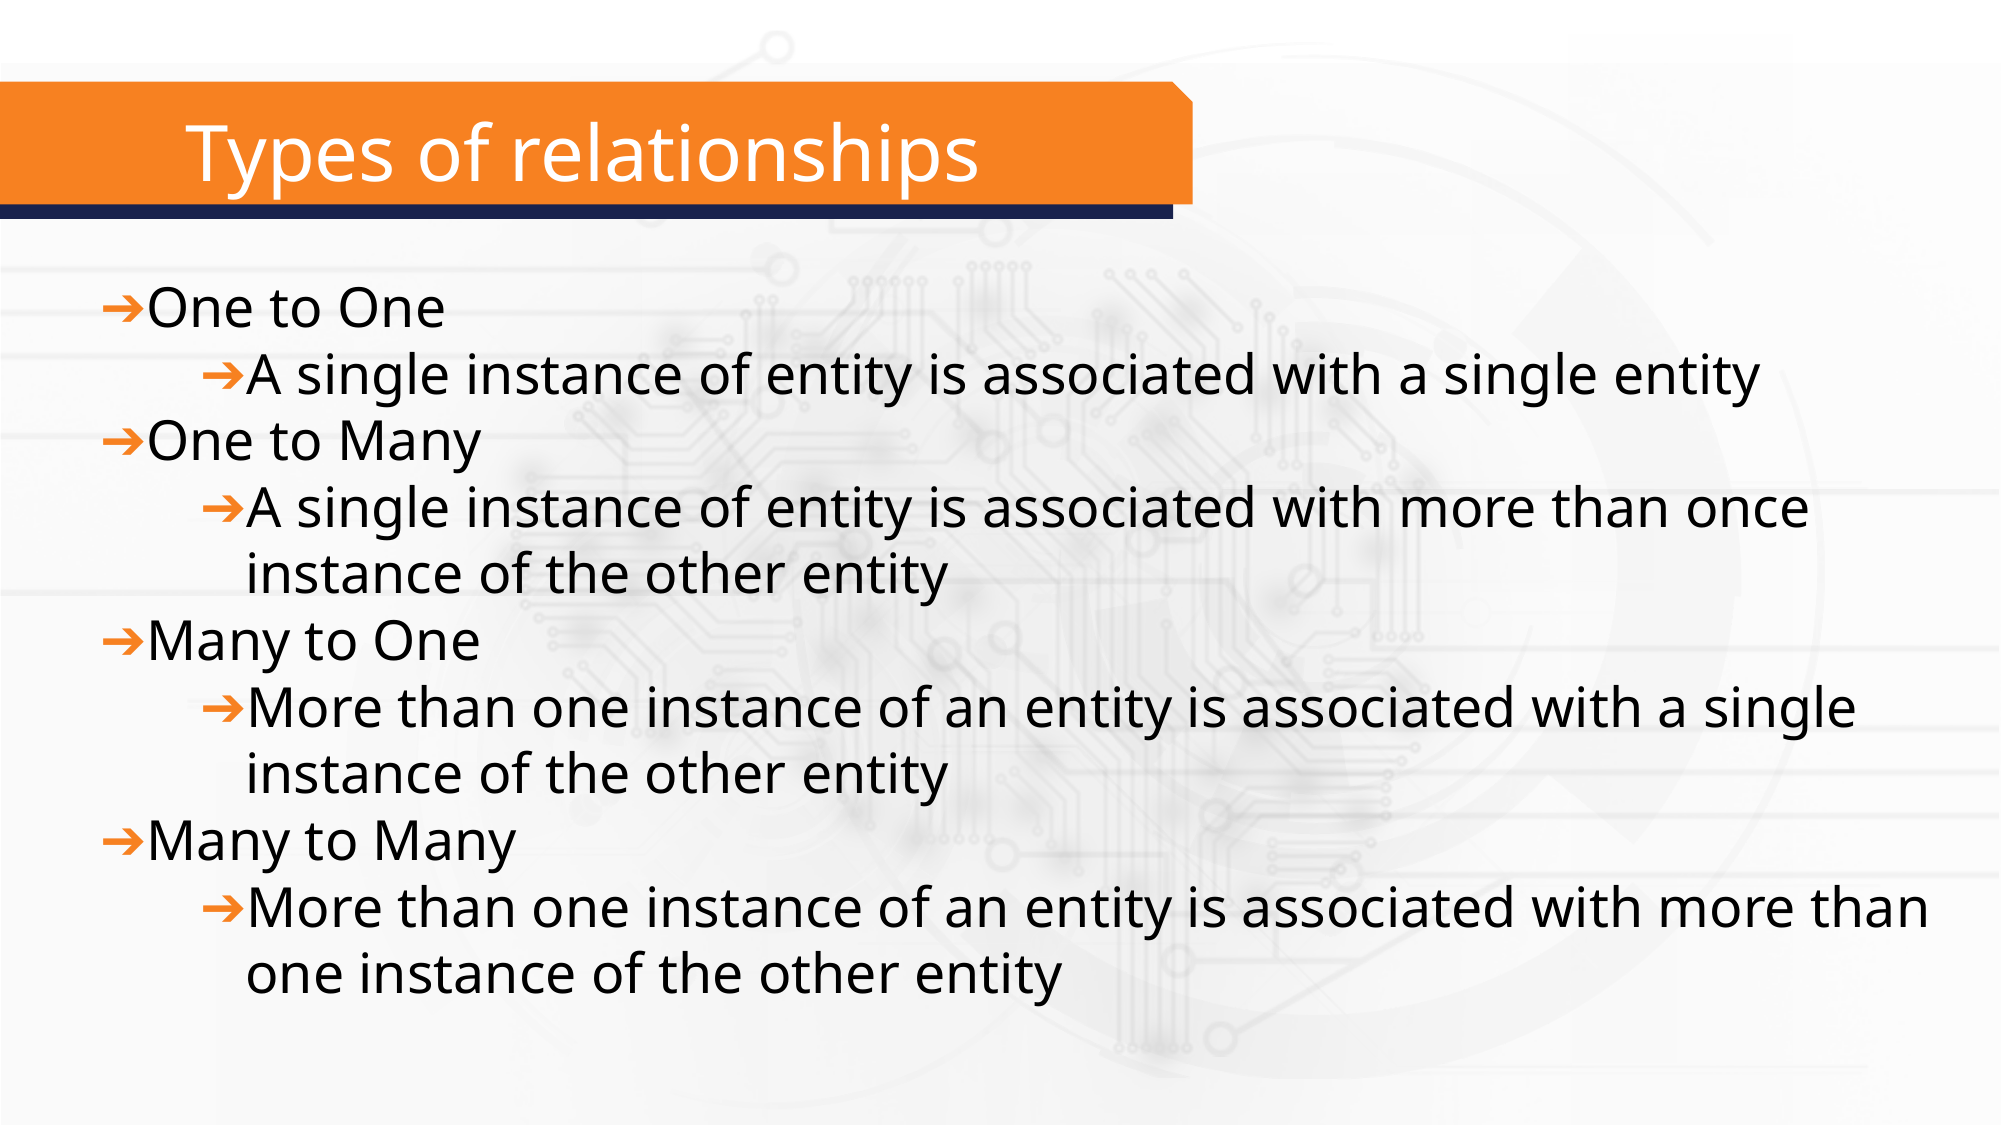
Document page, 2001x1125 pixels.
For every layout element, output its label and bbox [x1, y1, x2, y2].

text_box [0, 29, 1999, 1125]
picture [1, 63, 2000, 1125]
